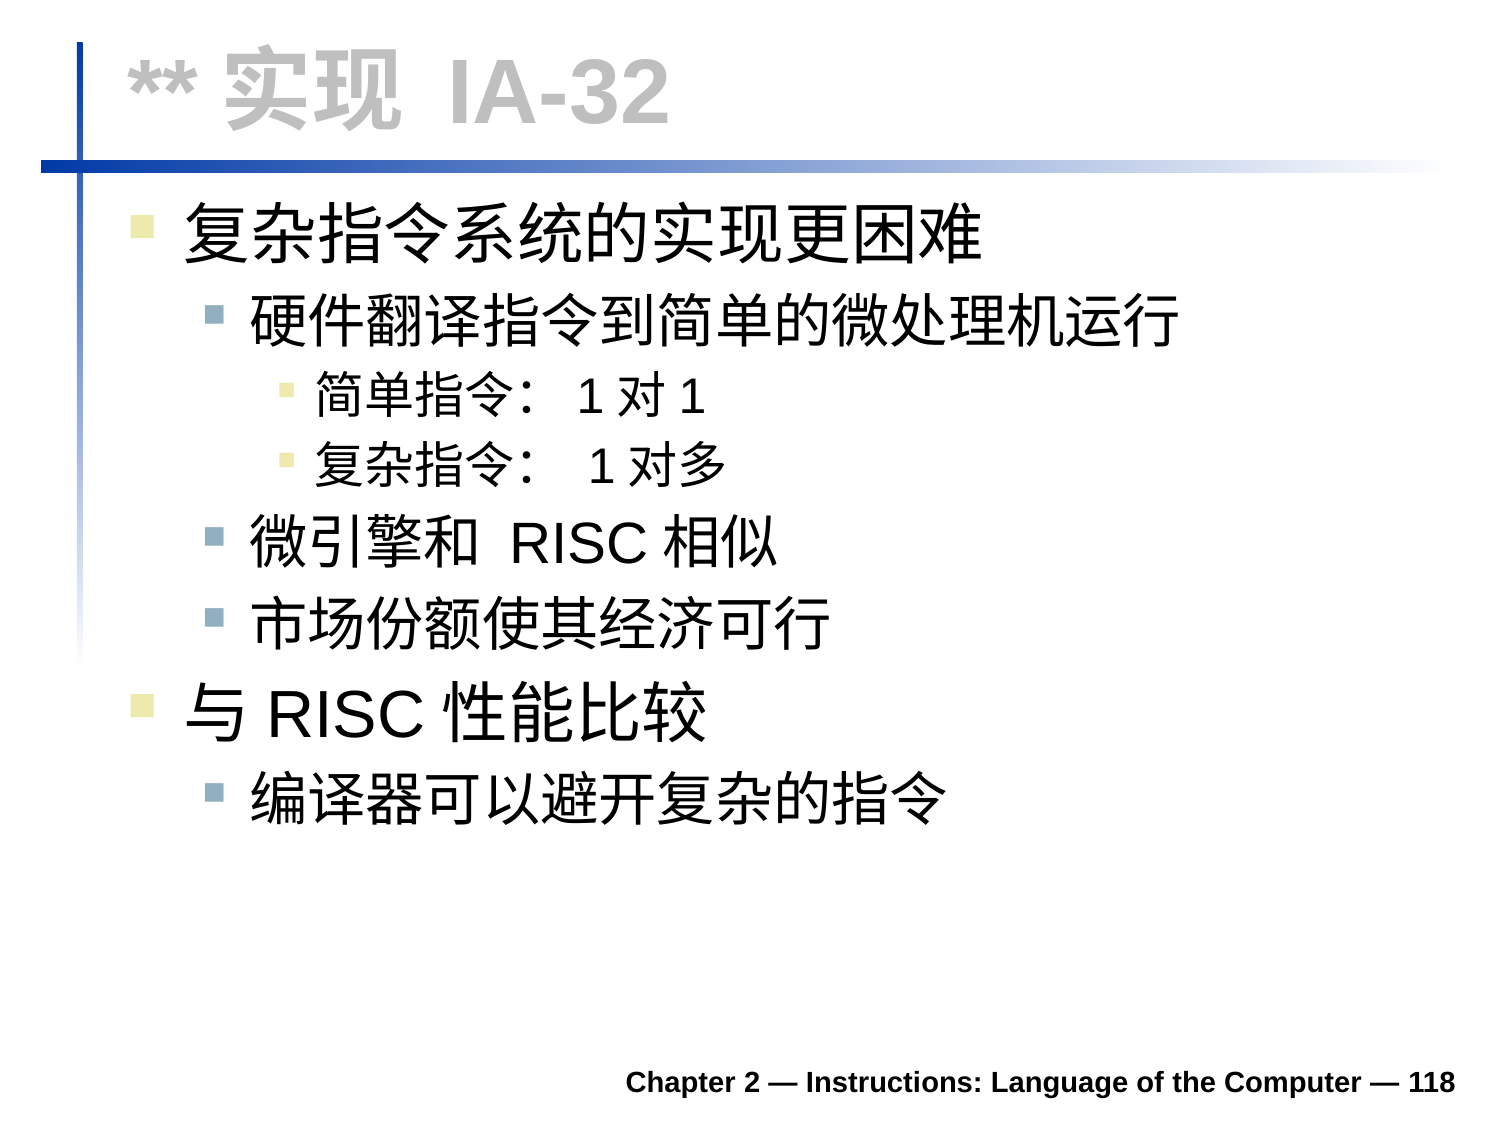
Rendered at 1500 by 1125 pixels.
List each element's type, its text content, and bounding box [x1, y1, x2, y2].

title **实现 IA-32 [111, 0, 1468, 150]
footer Chapter 2 — Instructions: Language of the Computer — 118 [277, 1046, 1471, 1106]
list 复杂指令系统的实现更困难 硬件翻译指令到简单的微处理机运行 简单指令：1对1 复杂指令： 1对多 微引擎和 RISC相似 市场份额使其经济可行 与RISC性能比较 编译器可以避开复杂的指令 [111, 184, 1470, 1024]
